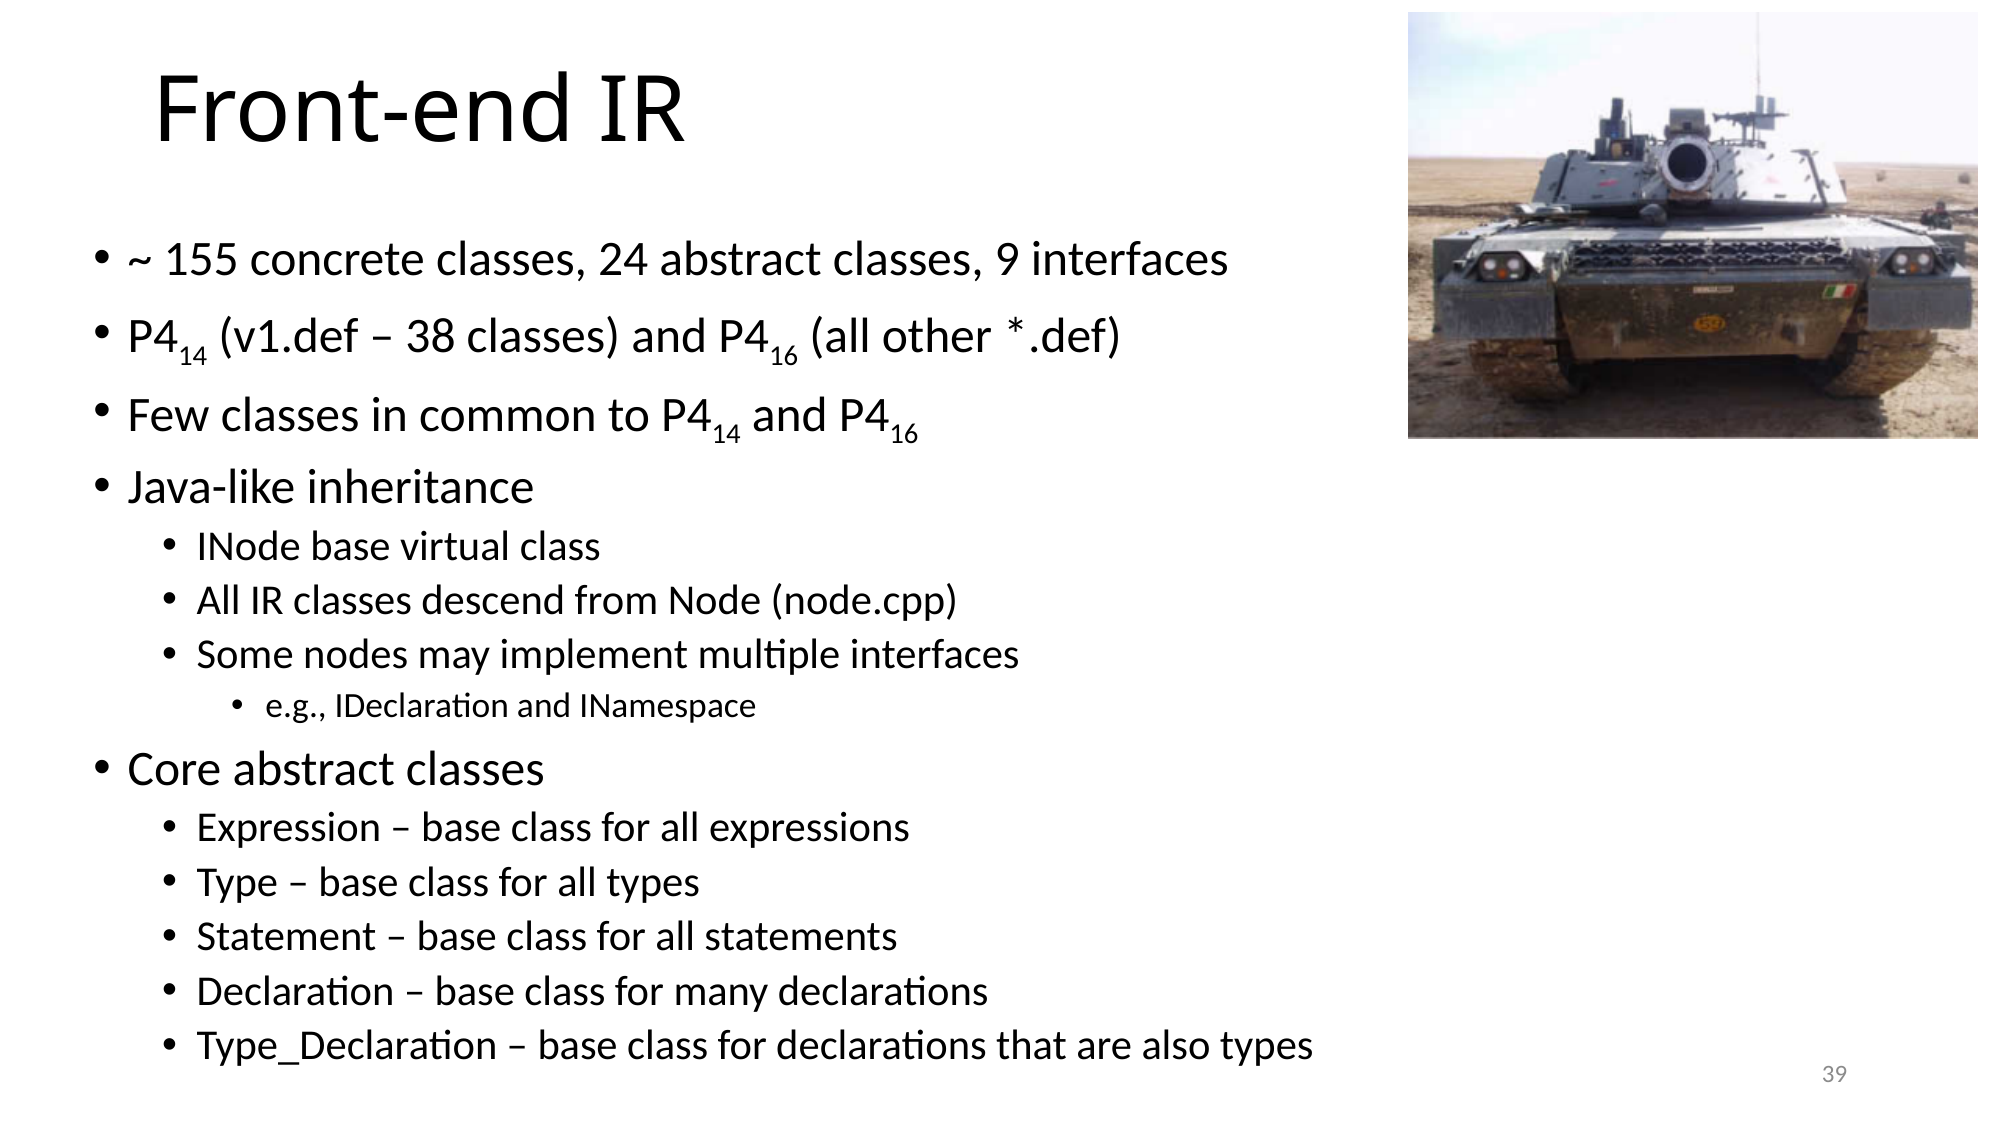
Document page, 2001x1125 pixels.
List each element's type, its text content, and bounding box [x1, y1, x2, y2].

list ~ 155 concrete classes, 24 abstract classes, 9 interfaces P414 (v1.def – 38 classes) and P416 (all other *.def) Few classes in common to P414 and P416 Java-like inheritance INode base virtual class All IR classes descend from Node (node.cpp) Some nodes may implement multiple interfaces e.g., IDeclaration and INamespace Core abstract classes Expression – base class for all expressions Type – base class for all types Statement – base class for all statements Declaration – base class for many declarations Type_Declaration – base class for declarations that are also types [78, 225, 1863, 1085]
slide_number 39 [1412, 1042, 1863, 1103]
picture [1408, 12, 1978, 439]
title Front-end IR [137, 18, 1408, 206]
